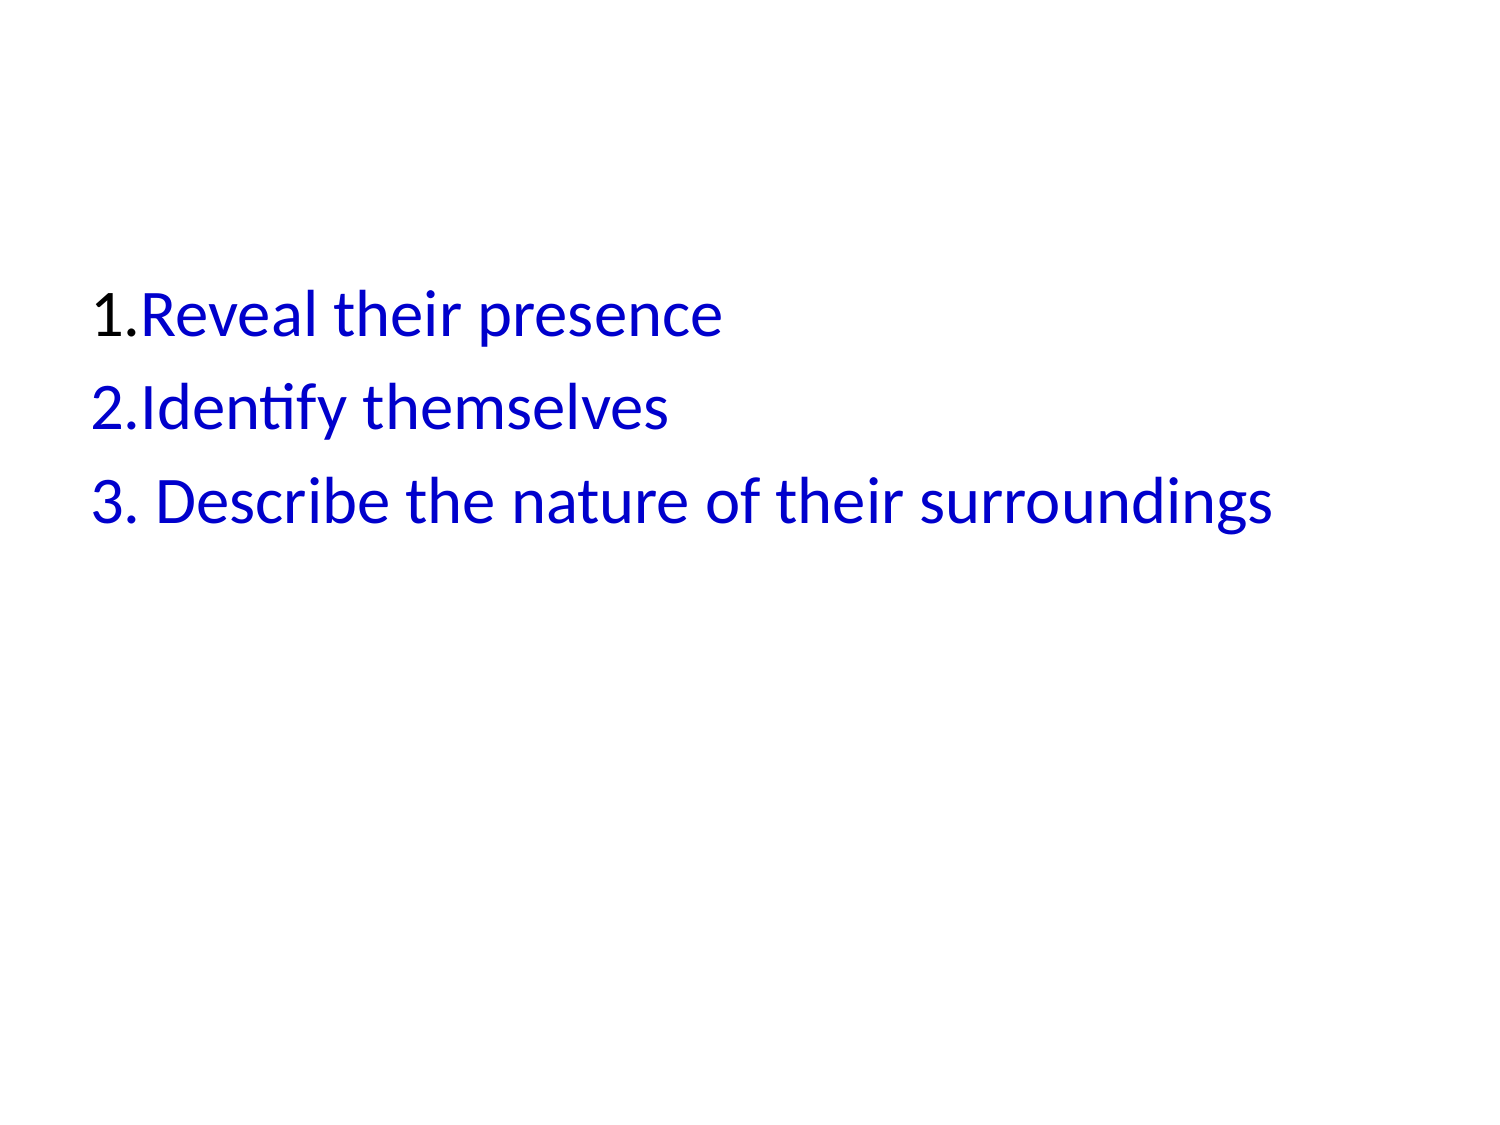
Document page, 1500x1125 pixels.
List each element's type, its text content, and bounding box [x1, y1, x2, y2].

list 1.Reveal their presence 2.Identify themselves 3. Describe the nature of their surroundings [75, 262, 1425, 1005]
